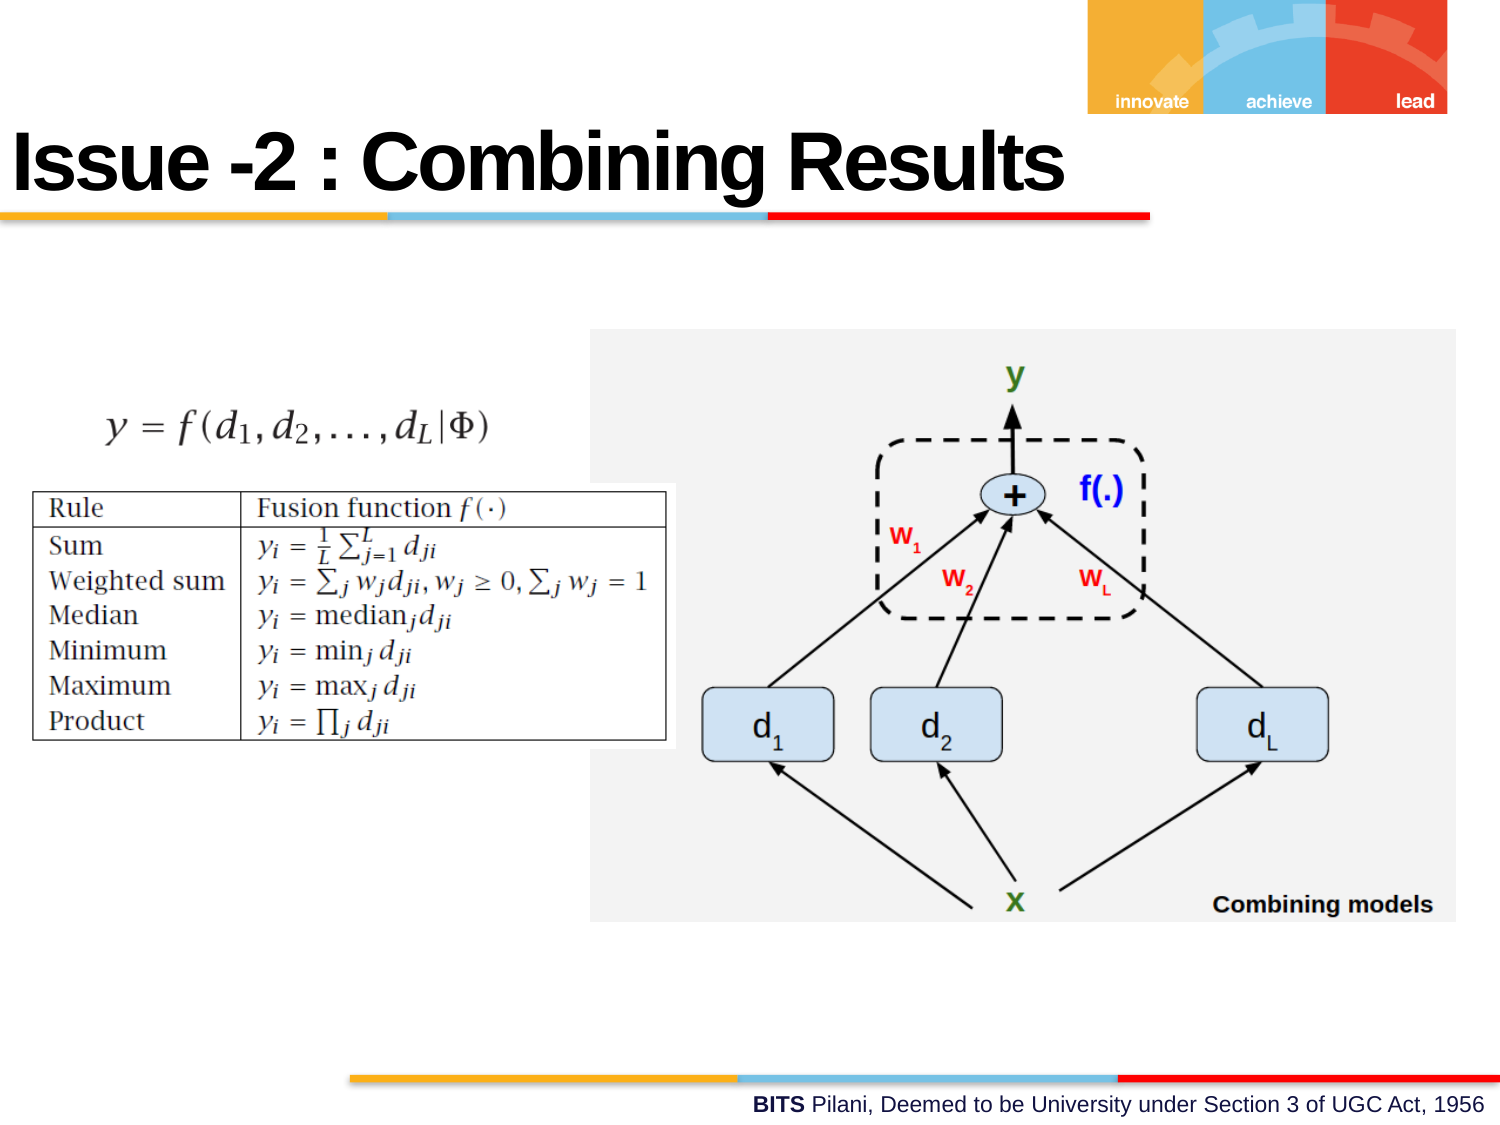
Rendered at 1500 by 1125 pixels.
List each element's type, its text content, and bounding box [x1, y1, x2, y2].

list [49, 24, 1088, 160]
picture [23, 329, 1456, 922]
picture [84, 387, 514, 463]
picture [1087, 0, 1448, 114]
title Issue -2 : Combining Results Base Learners [0, 160, 1147, 255]
